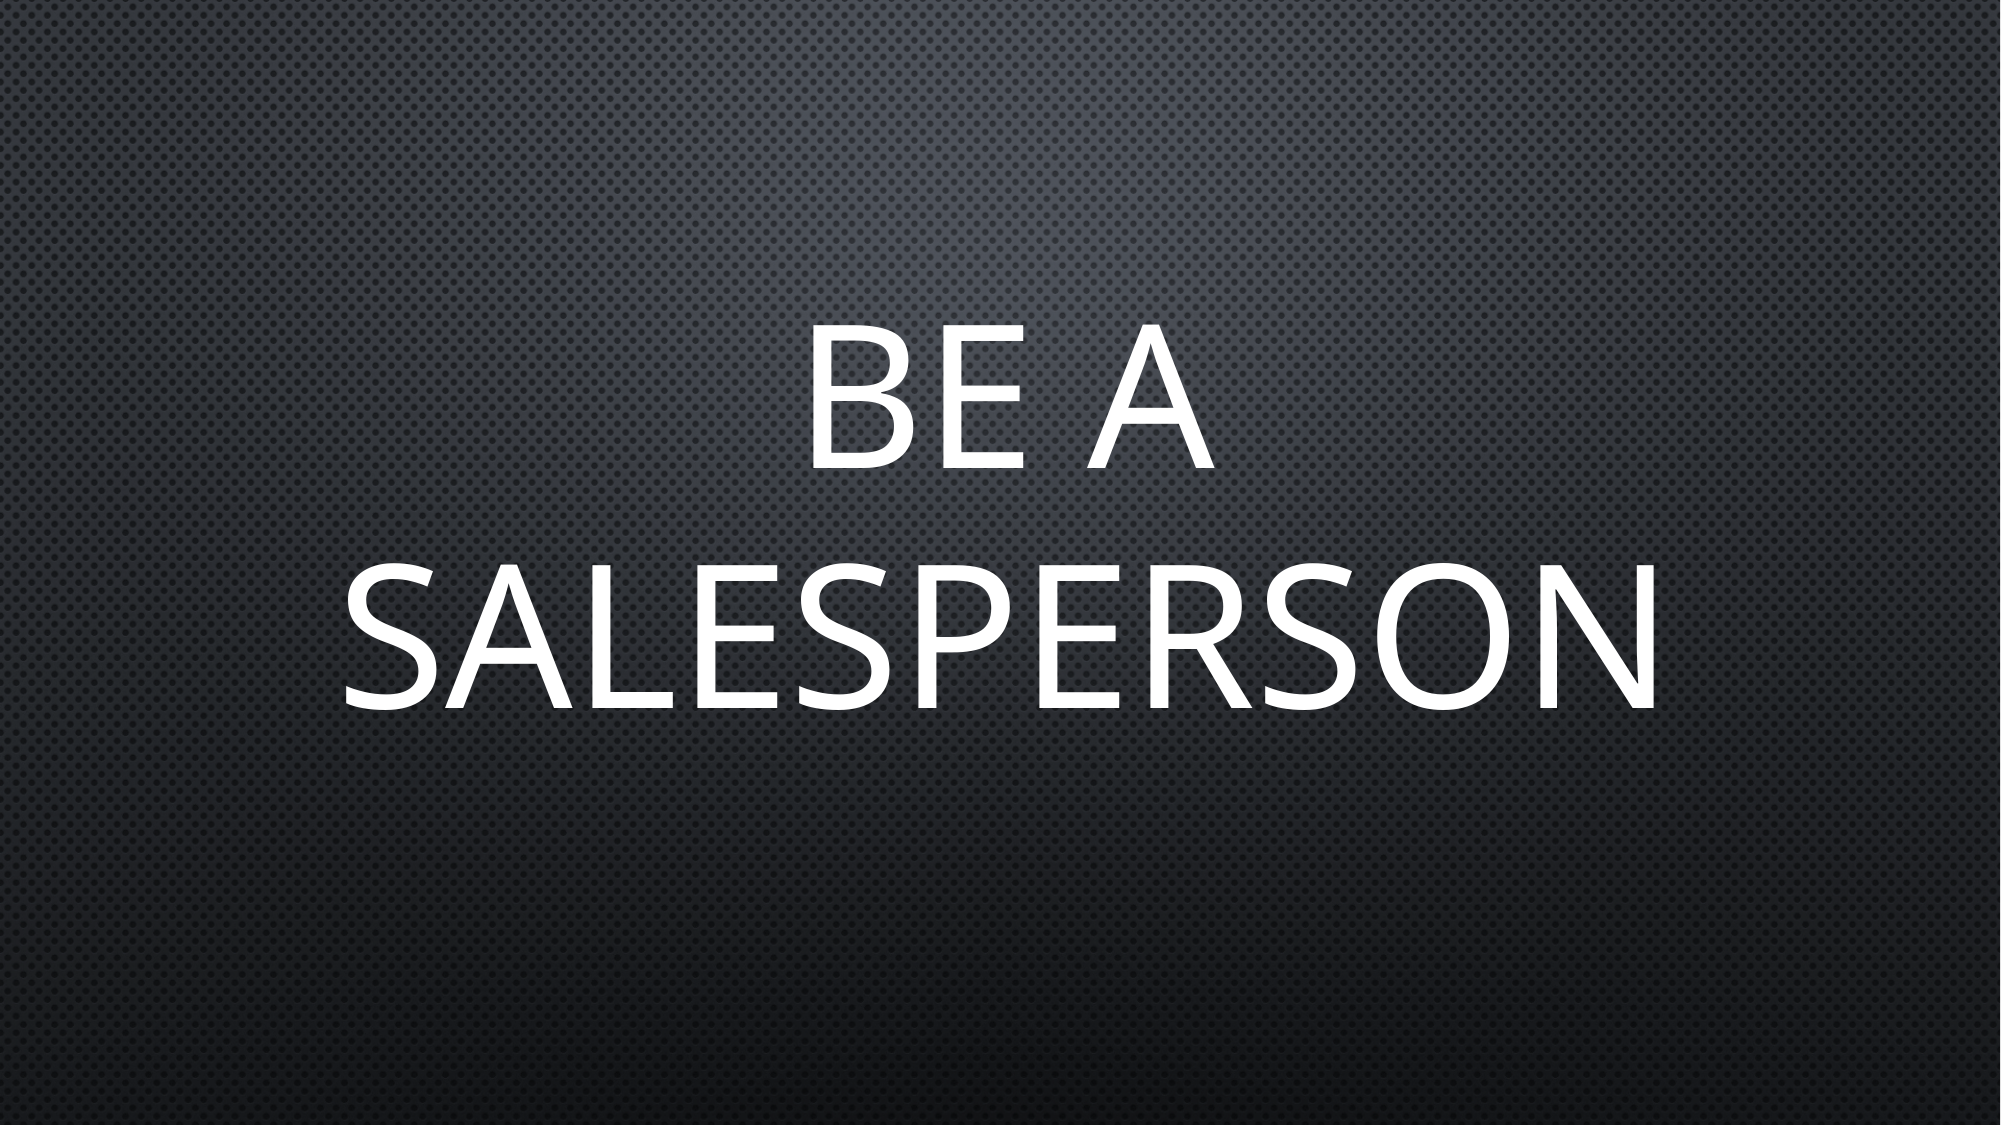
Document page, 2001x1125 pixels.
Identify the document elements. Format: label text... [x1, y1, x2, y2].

title Be A Salesperson [192, 351, 1818, 665]
